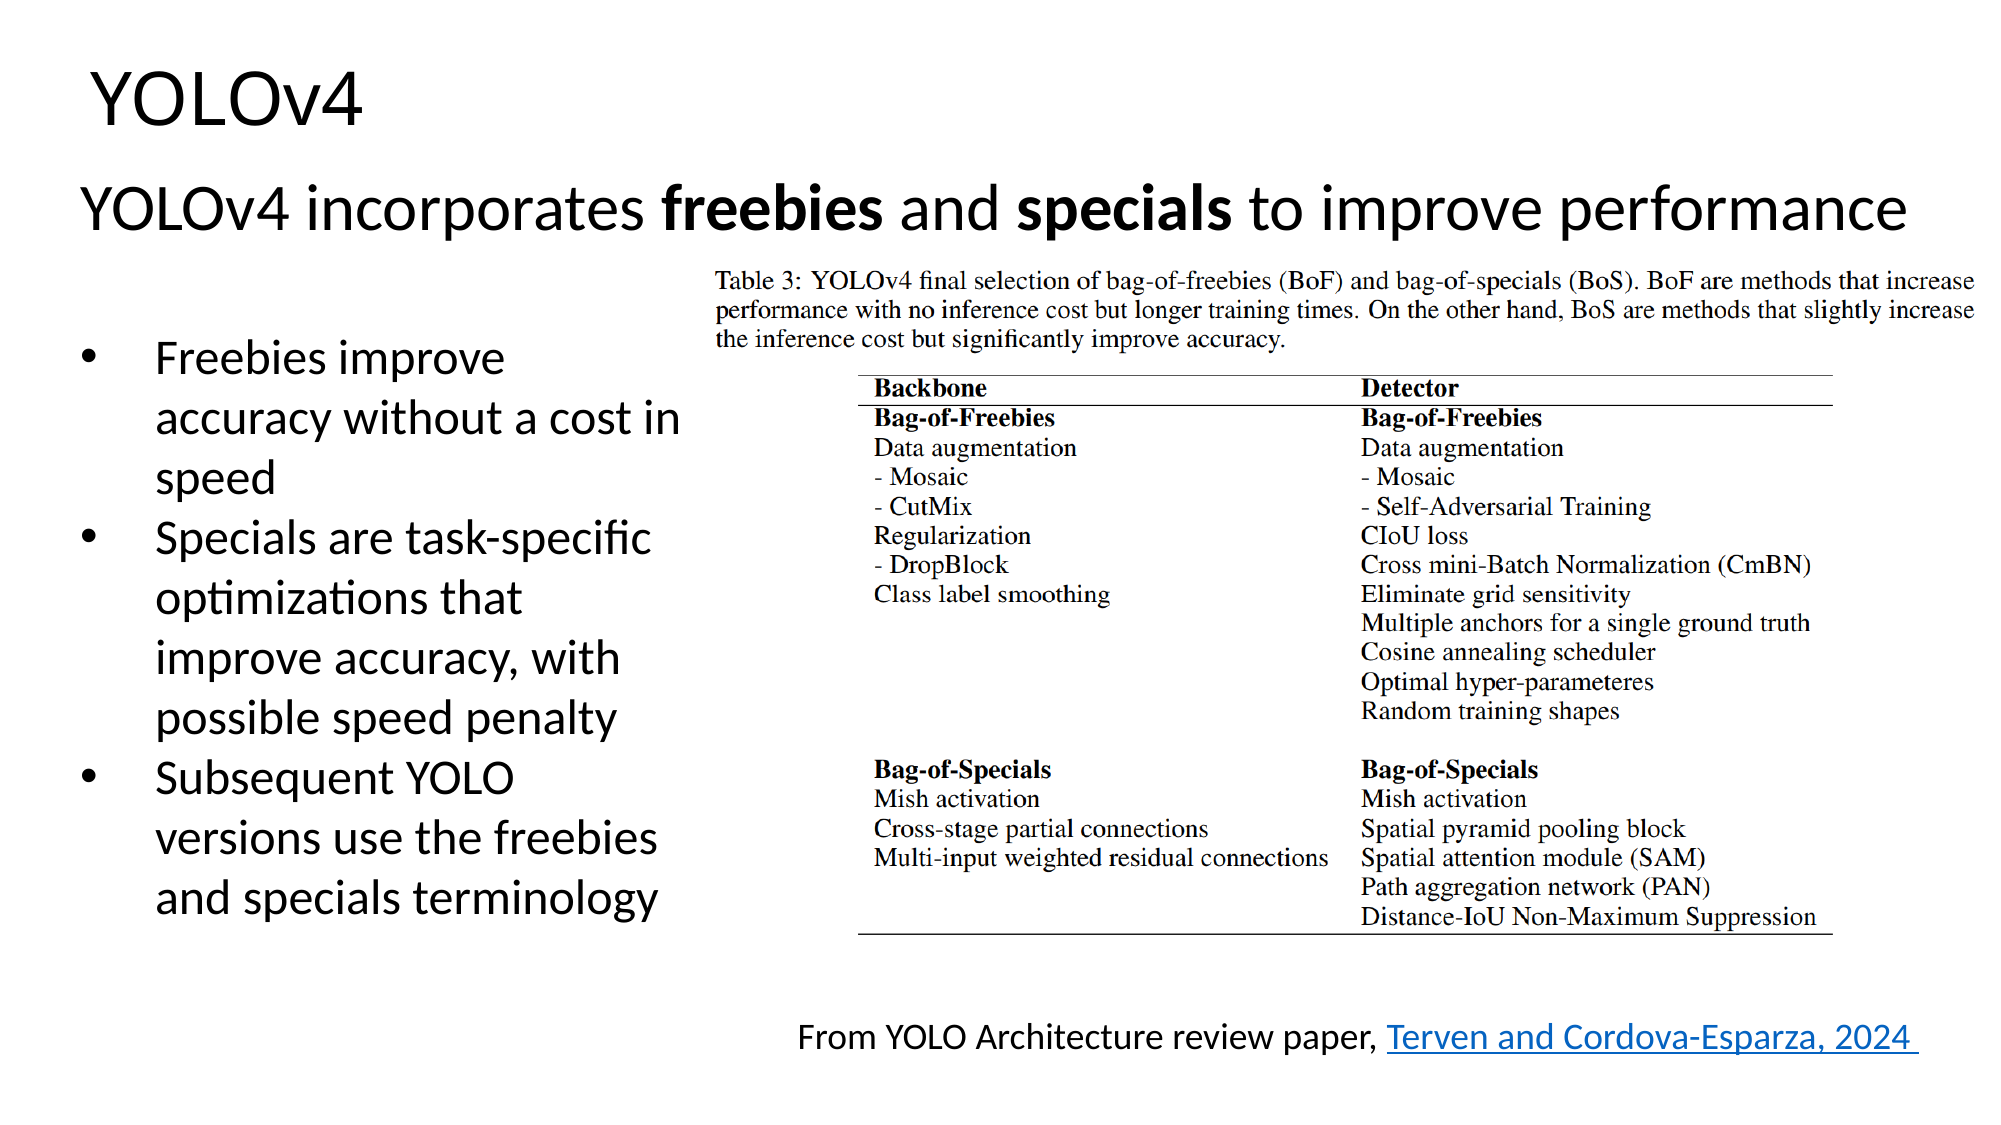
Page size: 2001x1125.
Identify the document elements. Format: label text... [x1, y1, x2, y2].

picture [708, 258, 1981, 944]
text_box YOLOv4 [75, 54, 1966, 150]
text_box YOLOv4 incorporates freebies and specials to improve performance [65, 155, 1957, 251]
text_box Freebies improve accuracy without a cost in speed Specials are task-specific optimizations that improve accuracy, with possible speed penalty Subsequent YOLO versions use the freebies and specials terminology [65, 317, 703, 933]
text_box From YOLO Architecture review paper, Terven and Cordova-Esparza, 2024 [782, 1004, 1981, 1110]
